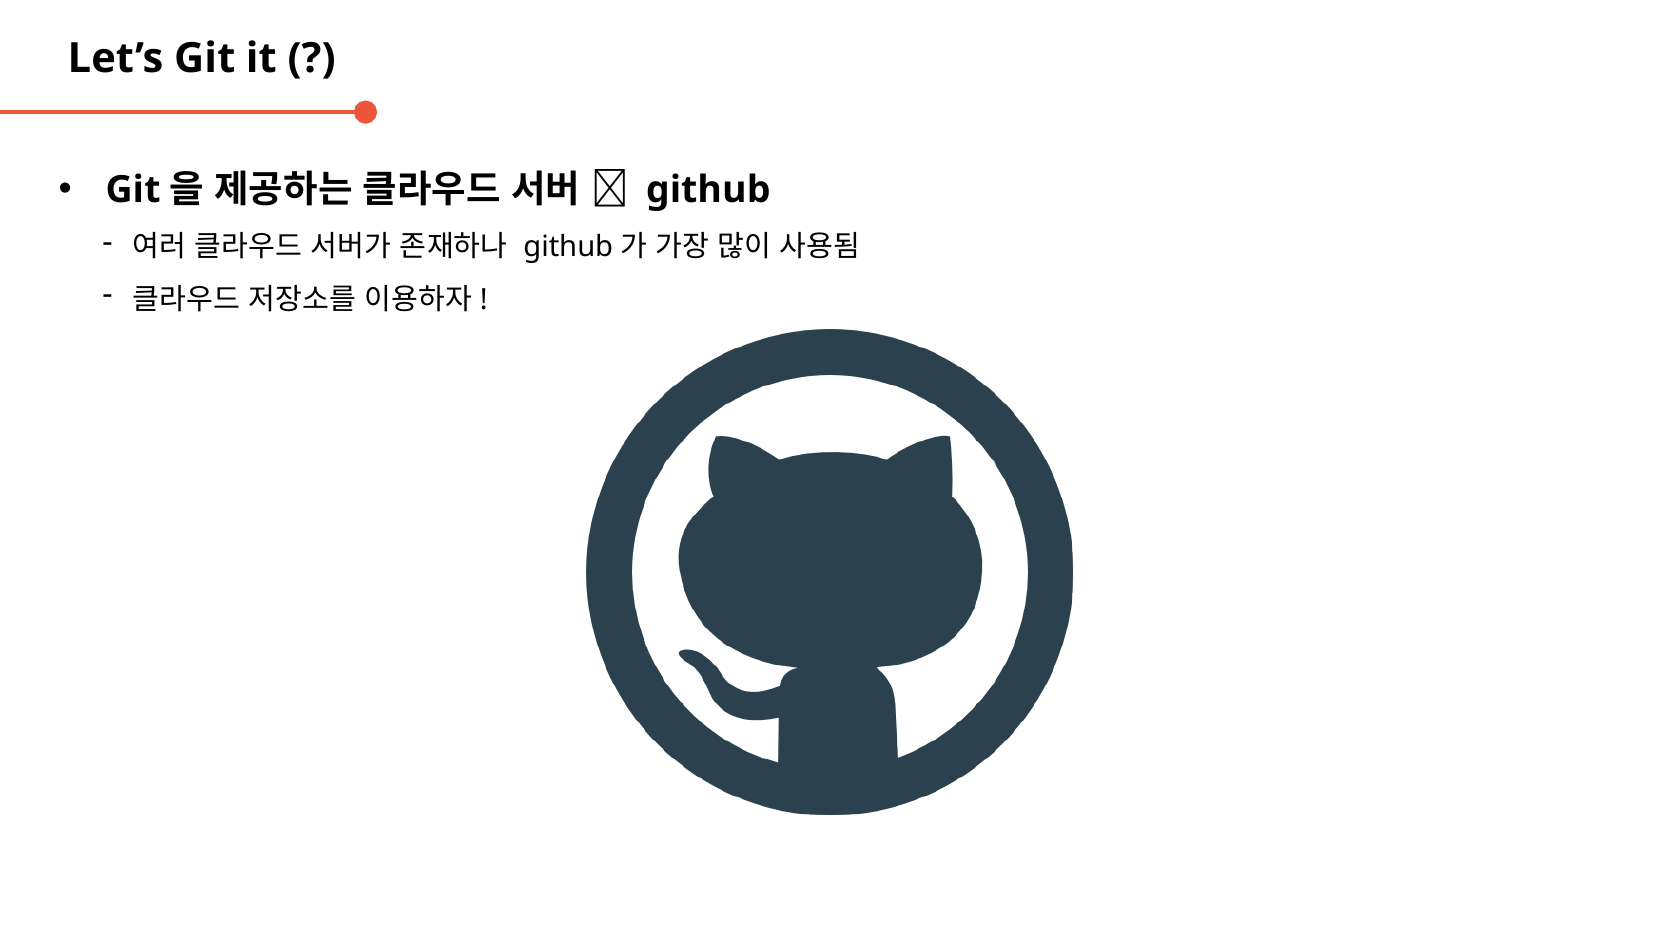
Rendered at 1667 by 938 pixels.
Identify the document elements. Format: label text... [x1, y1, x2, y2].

text_box Git을 제공하는 클라우드 서버  github 여러 클라우드 서버가 존재하나 github가 가장 많이 사용됨 클라우드 저장소를 이용하자! [43, 135, 1616, 323]
picture [586, 329, 1073, 815]
text_box Let’s Git it (?) [52, 23, 964, 88]
